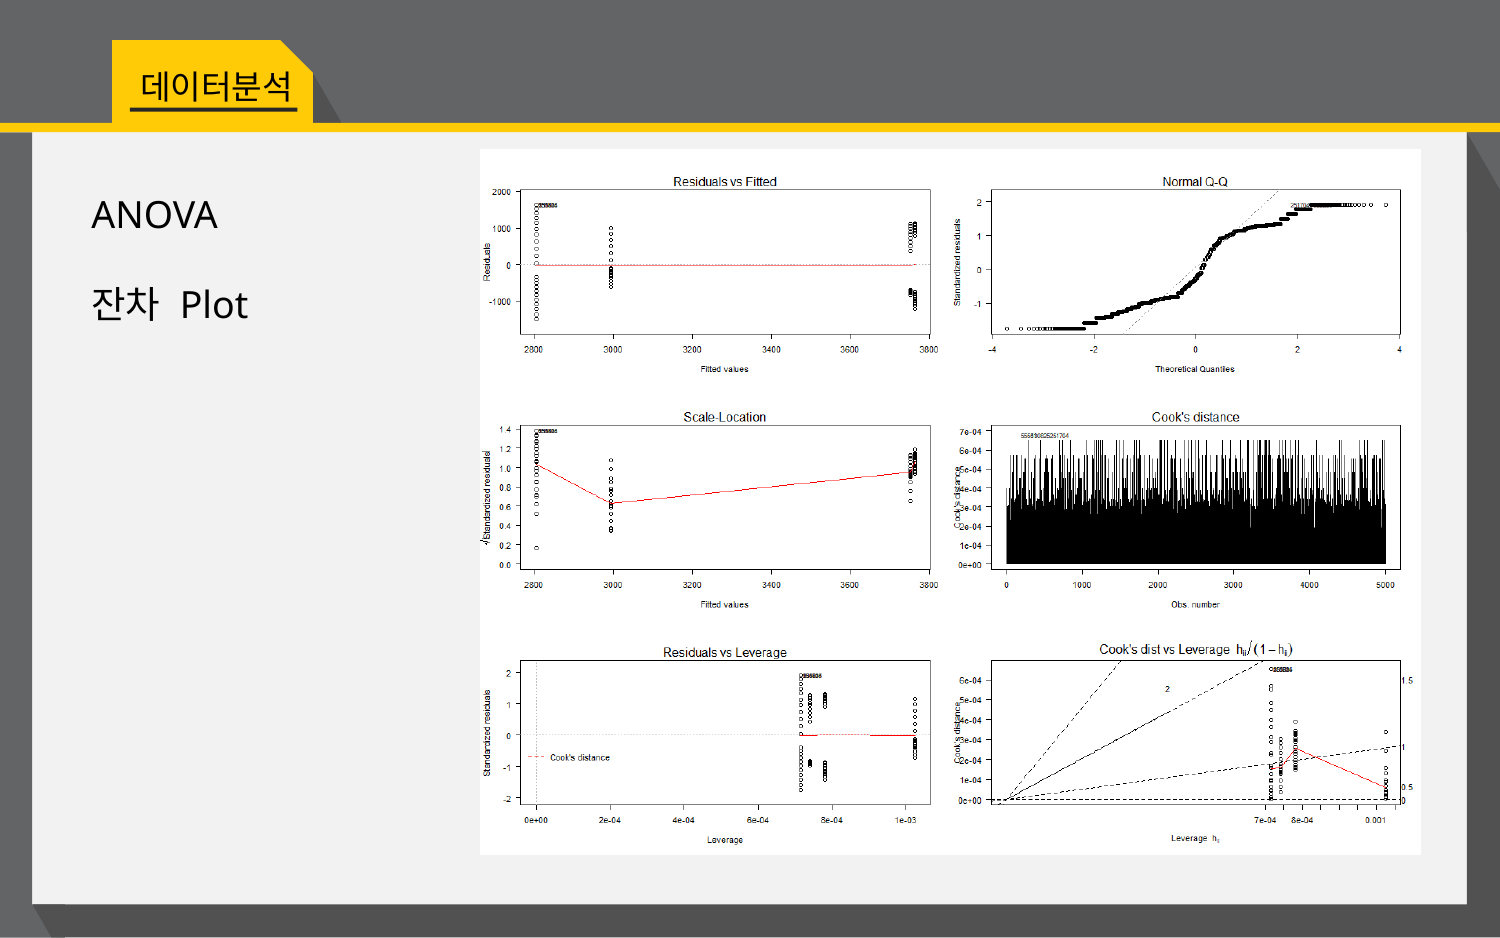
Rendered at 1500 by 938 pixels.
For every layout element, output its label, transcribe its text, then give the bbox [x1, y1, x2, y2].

text_box 데이터분석 [125, 59, 308, 115]
text_box [1426, 170, 1500, 178]
text_box ANOVA 잔차 Plot [76, 183, 475, 334]
picture [480, 149, 1422, 856]
